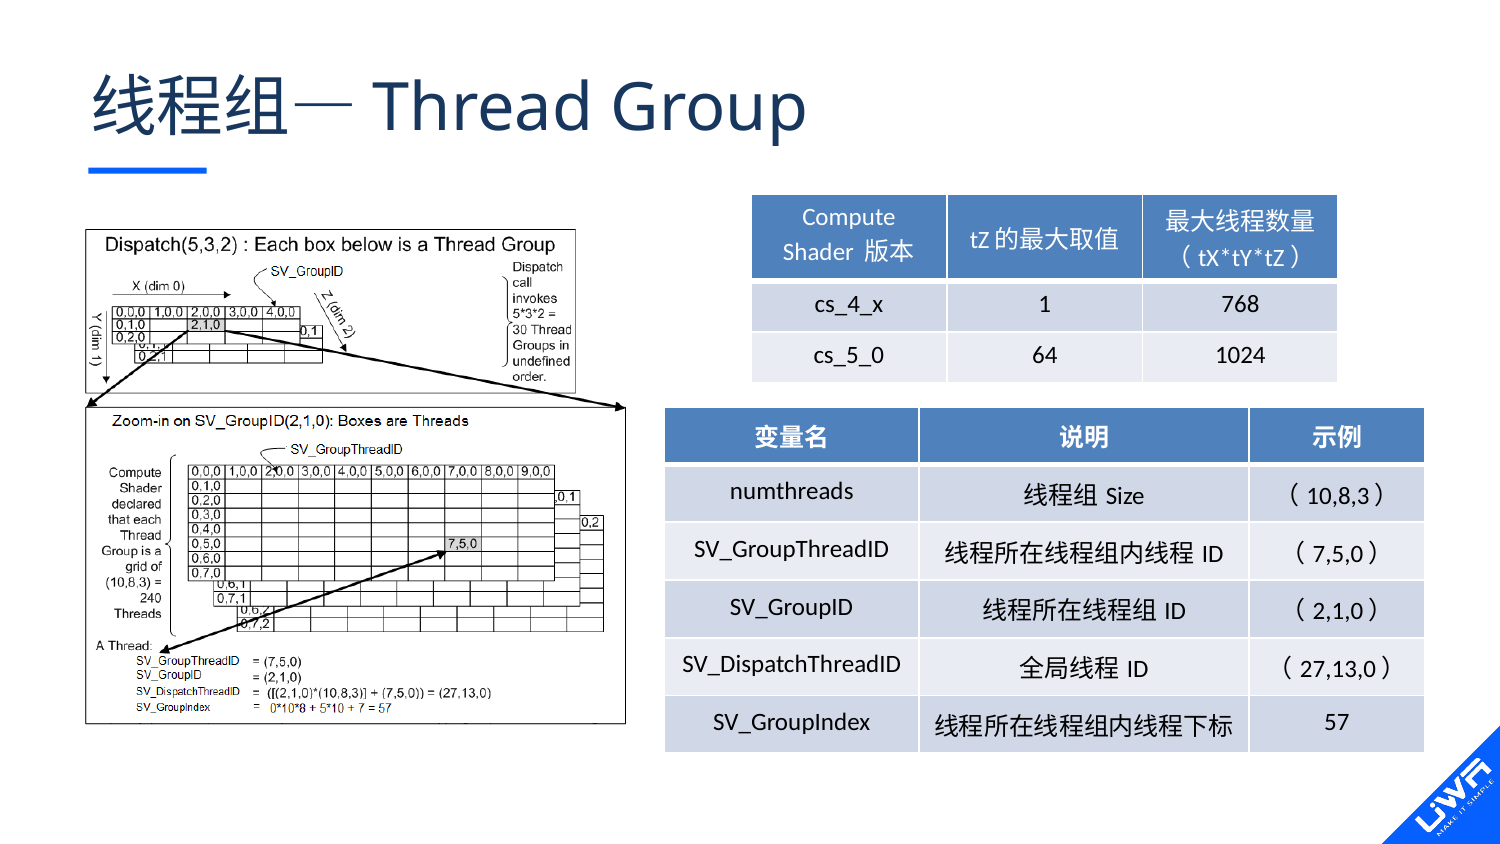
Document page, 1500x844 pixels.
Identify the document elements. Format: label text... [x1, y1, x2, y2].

table_cell 线程所在线程组ID [920, 581, 1248, 637]
table_header 变量名 [665, 408, 918, 462]
table_cell 线程组Size [920, 467, 1248, 521]
table_header 最大线程数量（tX*tY*tZ） [1143, 195, 1337, 278]
table_header tZ的最大取值 [948, 195, 1142, 278]
table_cell 768 [1143, 284, 1337, 331]
table_cell 57 [1250, 696, 1424, 752]
table_cell cs_4_x [752, 284, 946, 331]
title 线程组—Thread Group [75, 33, 1425, 175]
table_cell 全局线程ID [920, 639, 1248, 695]
table_header 说明 [920, 408, 1248, 462]
picture [1391, 733, 1500, 844]
table_cell SV_GroupID [665, 581, 918, 637]
table_cell numthreads [665, 467, 918, 521]
table_cell 线程所在线程组内线程ID [920, 523, 1248, 579]
table_cell SV_DispatchThreadID [665, 639, 918, 695]
table_header Compute Shader 版本 [752, 195, 946, 278]
table_cell （10,8,3） [1250, 467, 1424, 521]
table_cell 1024 [1143, 333, 1337, 382]
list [74, 218, 651, 739]
table_cell 线程所在线程组内线程下标 [920, 696, 1248, 752]
table_cell 1 [948, 284, 1142, 331]
table_cell SV_GroupThreadID [665, 523, 918, 579]
table_cell （2,1,0） [1250, 581, 1424, 637]
table_cell （27,13,0） [1250, 639, 1424, 695]
table_cell cs_5_0 [752, 333, 946, 382]
table_cell （7,5,0） [1250, 523, 1424, 579]
table_header 示例 [1250, 408, 1424, 462]
table_cell 64 [948, 333, 1142, 382]
table_cell SV_GroupIndex [665, 696, 918, 752]
